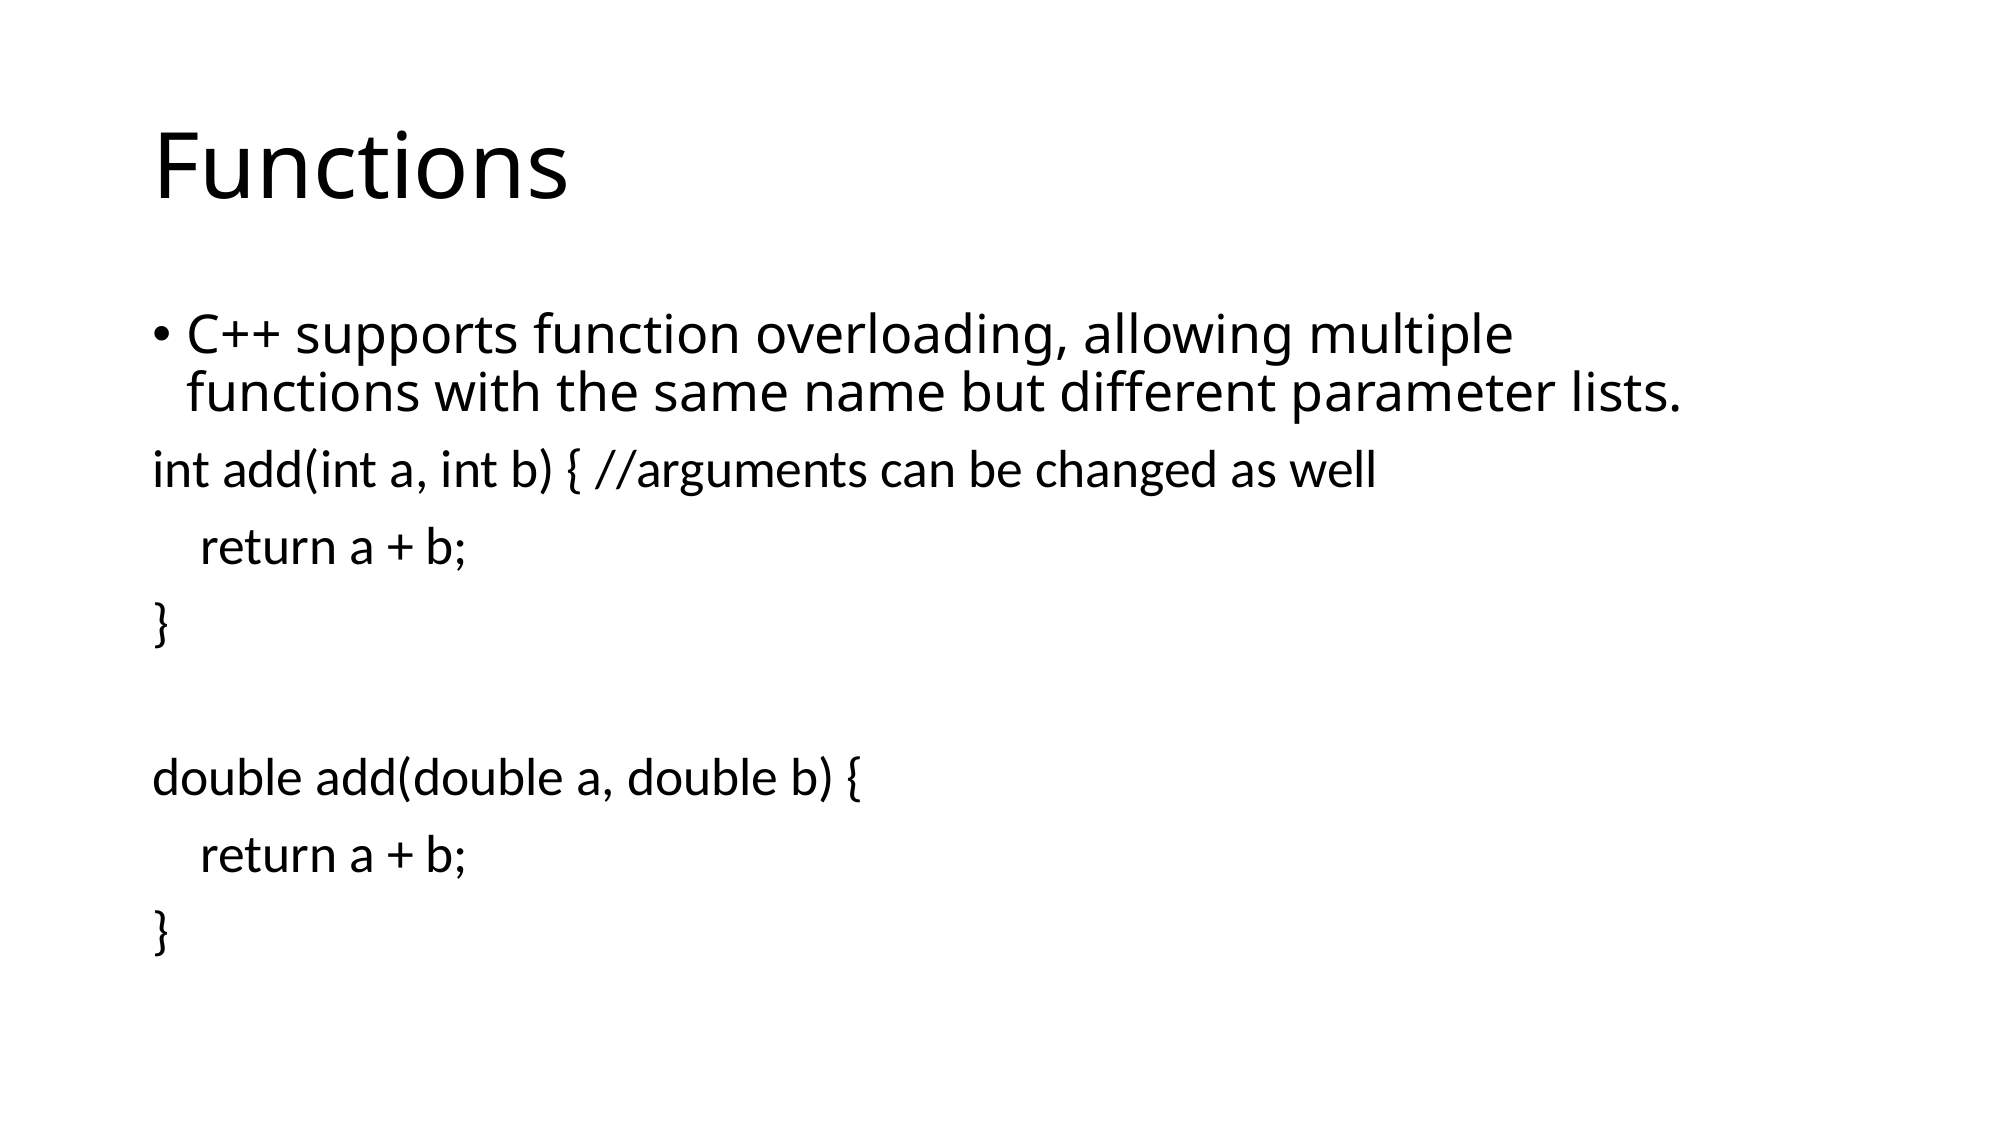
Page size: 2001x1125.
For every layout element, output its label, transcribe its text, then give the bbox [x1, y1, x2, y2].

list C++ supports function overloading, allowing multiple functions with the same name but different parameter lists. int add(int a, int b) { //arguments can be changed as well return a + b; } double add(double a, double b) { return a + b; } [137, 299, 1745, 1014]
title Functions [137, 59, 1863, 278]
